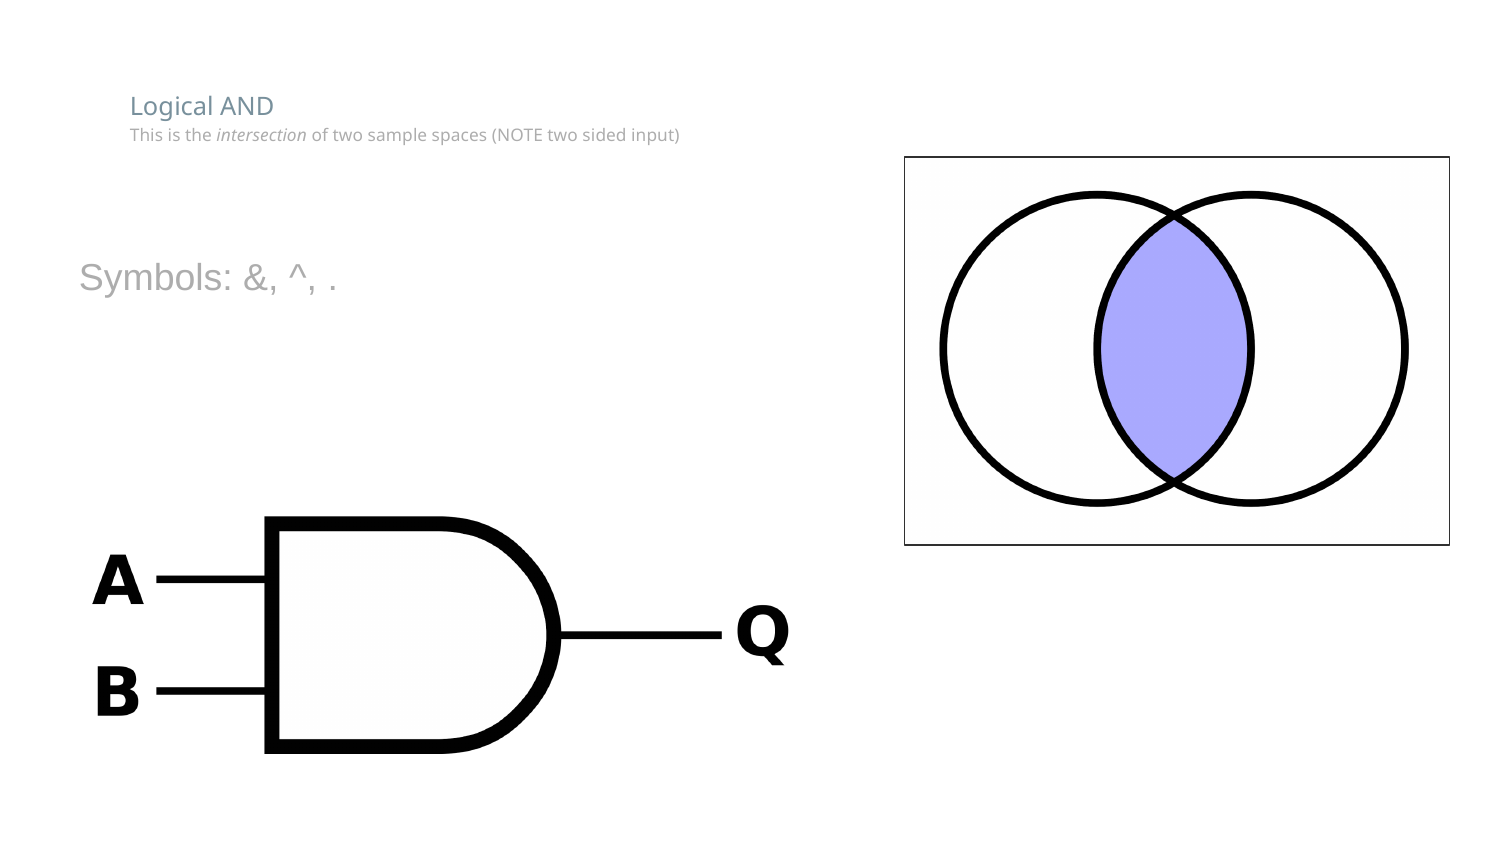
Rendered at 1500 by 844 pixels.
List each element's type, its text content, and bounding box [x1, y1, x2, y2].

title Logical NOT [51, 72, 1449, 167]
picture [63, 493, 816, 777]
list This is the intersection of two sample spaces (NOTE two sided input) [129, 122, 773, 158]
text_box Symbols: &, ^, . [63, 237, 899, 313]
picture [904, 157, 1450, 545]
subtitle Logical AND [129, 85, 773, 122]
